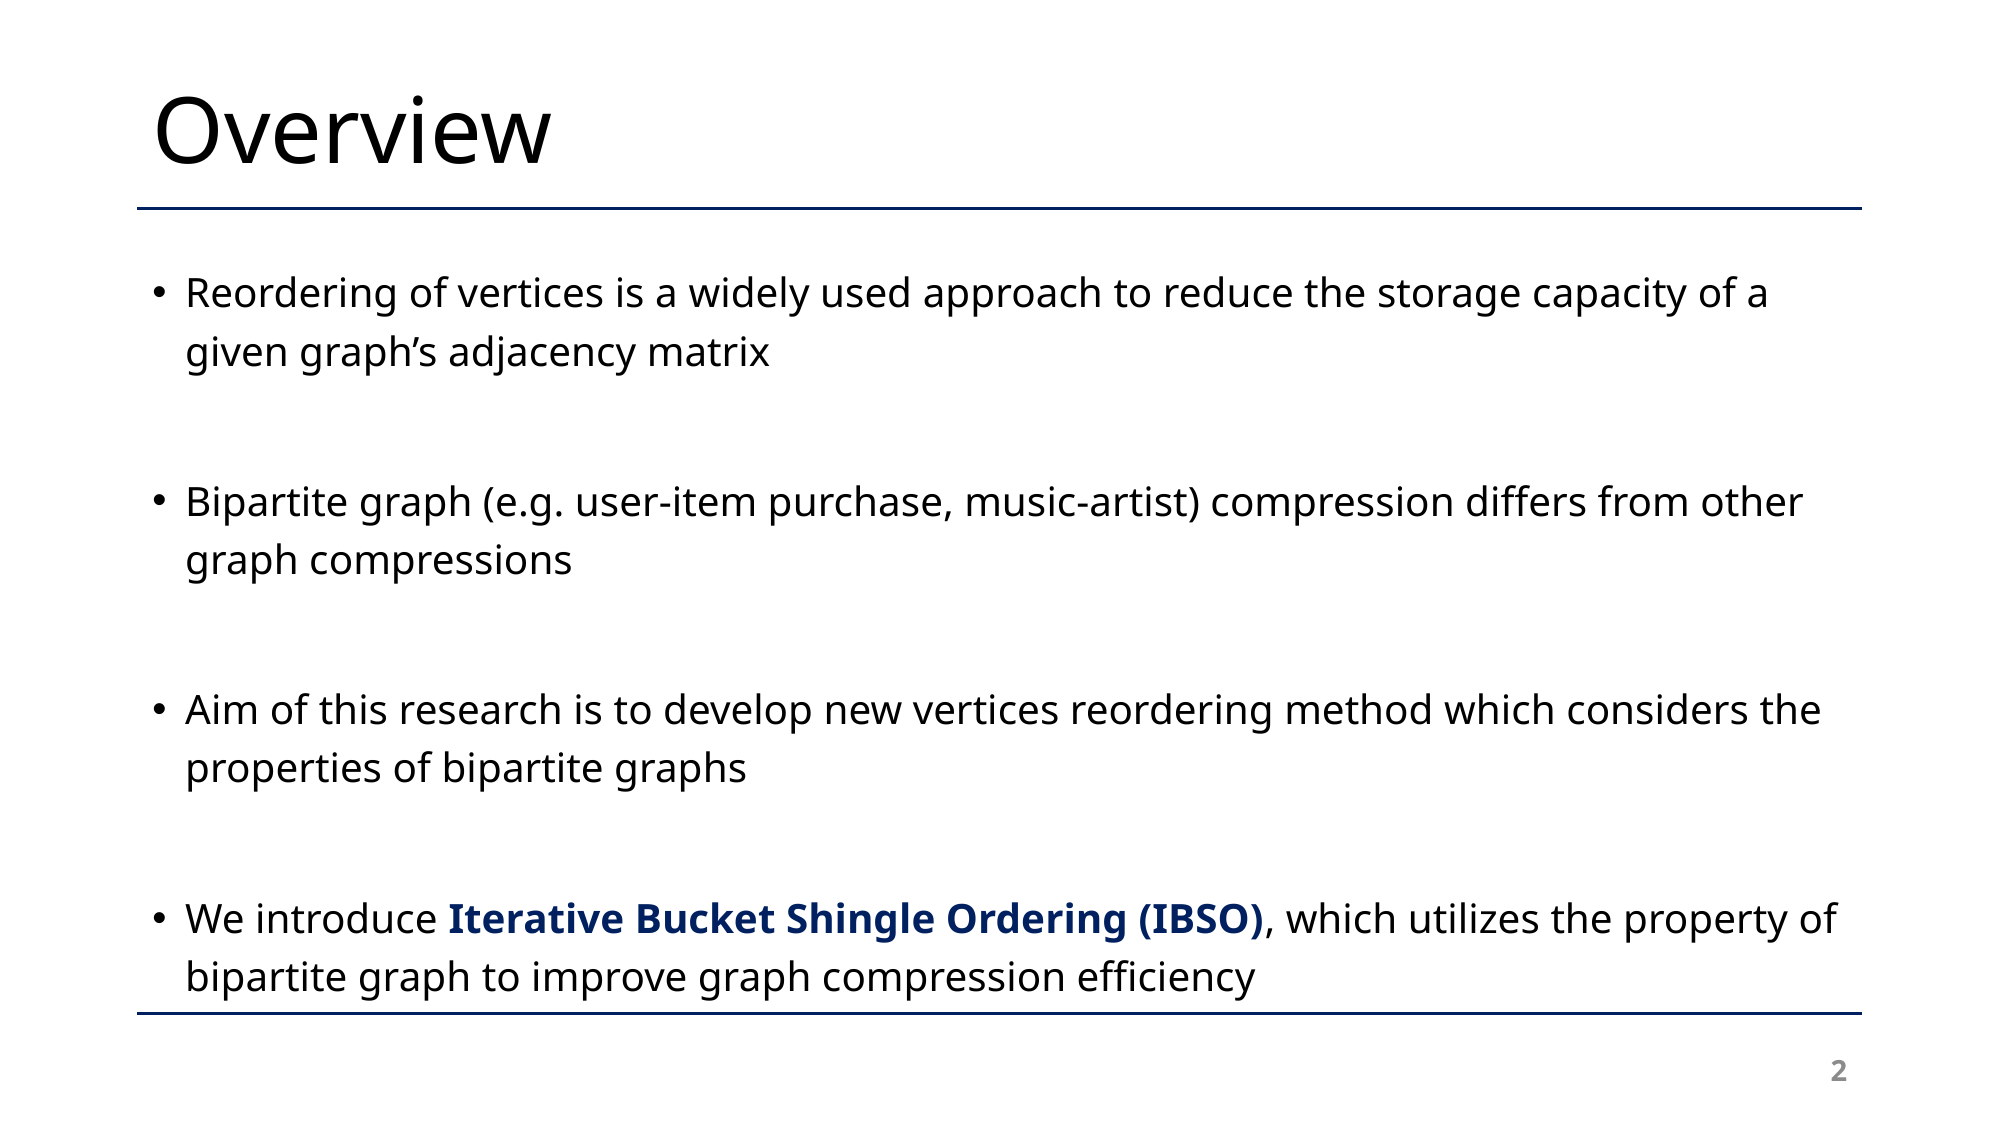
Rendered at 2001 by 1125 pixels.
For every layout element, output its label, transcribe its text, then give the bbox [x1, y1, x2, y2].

list Reordering of vertices is a widely used approach to reduce the storage capacity of a given graph’s adjacency matrix Bipartite graph (e.g. user-item purchase, music-artist) compression differs from other graph compressions Aim of this research is to develop new vertices reordering method which considers the properties of bipartite graphs We introduce Iterative Bucket Shingle Ordering (IBSO), which utilizes the property of bipartite graph to improve graph compression efficiency [137, 249, 1863, 1014]
slide_number 2 [1412, 1042, 1863, 1103]
title Overview [137, 59, 1863, 209]
